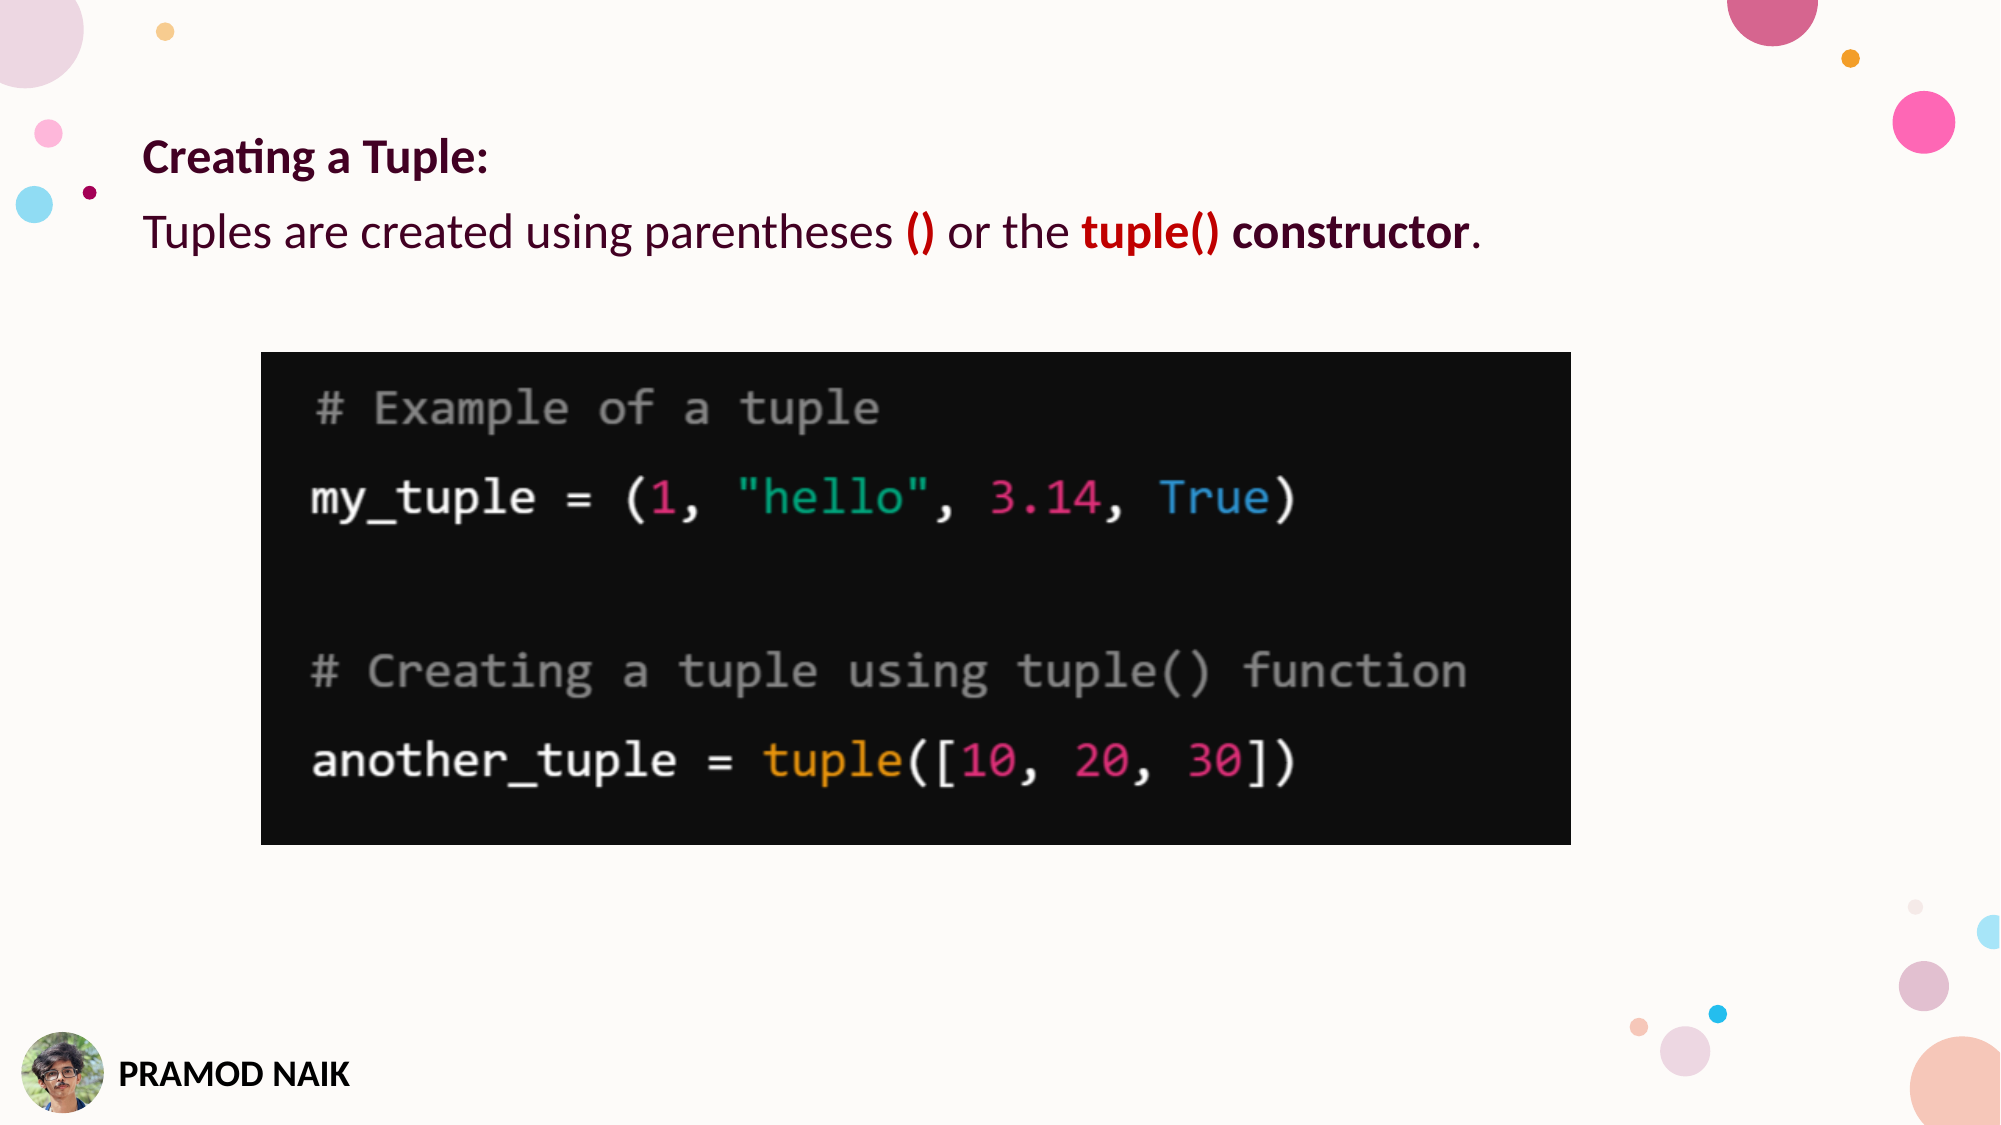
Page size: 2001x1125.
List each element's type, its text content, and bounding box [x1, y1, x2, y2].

picture [261, 352, 1571, 845]
list Creating a Tuple: Tuples are created using parentheses () or the tuple() constructor. [127, 123, 1877, 1014]
picture [21, 1031, 104, 1114]
